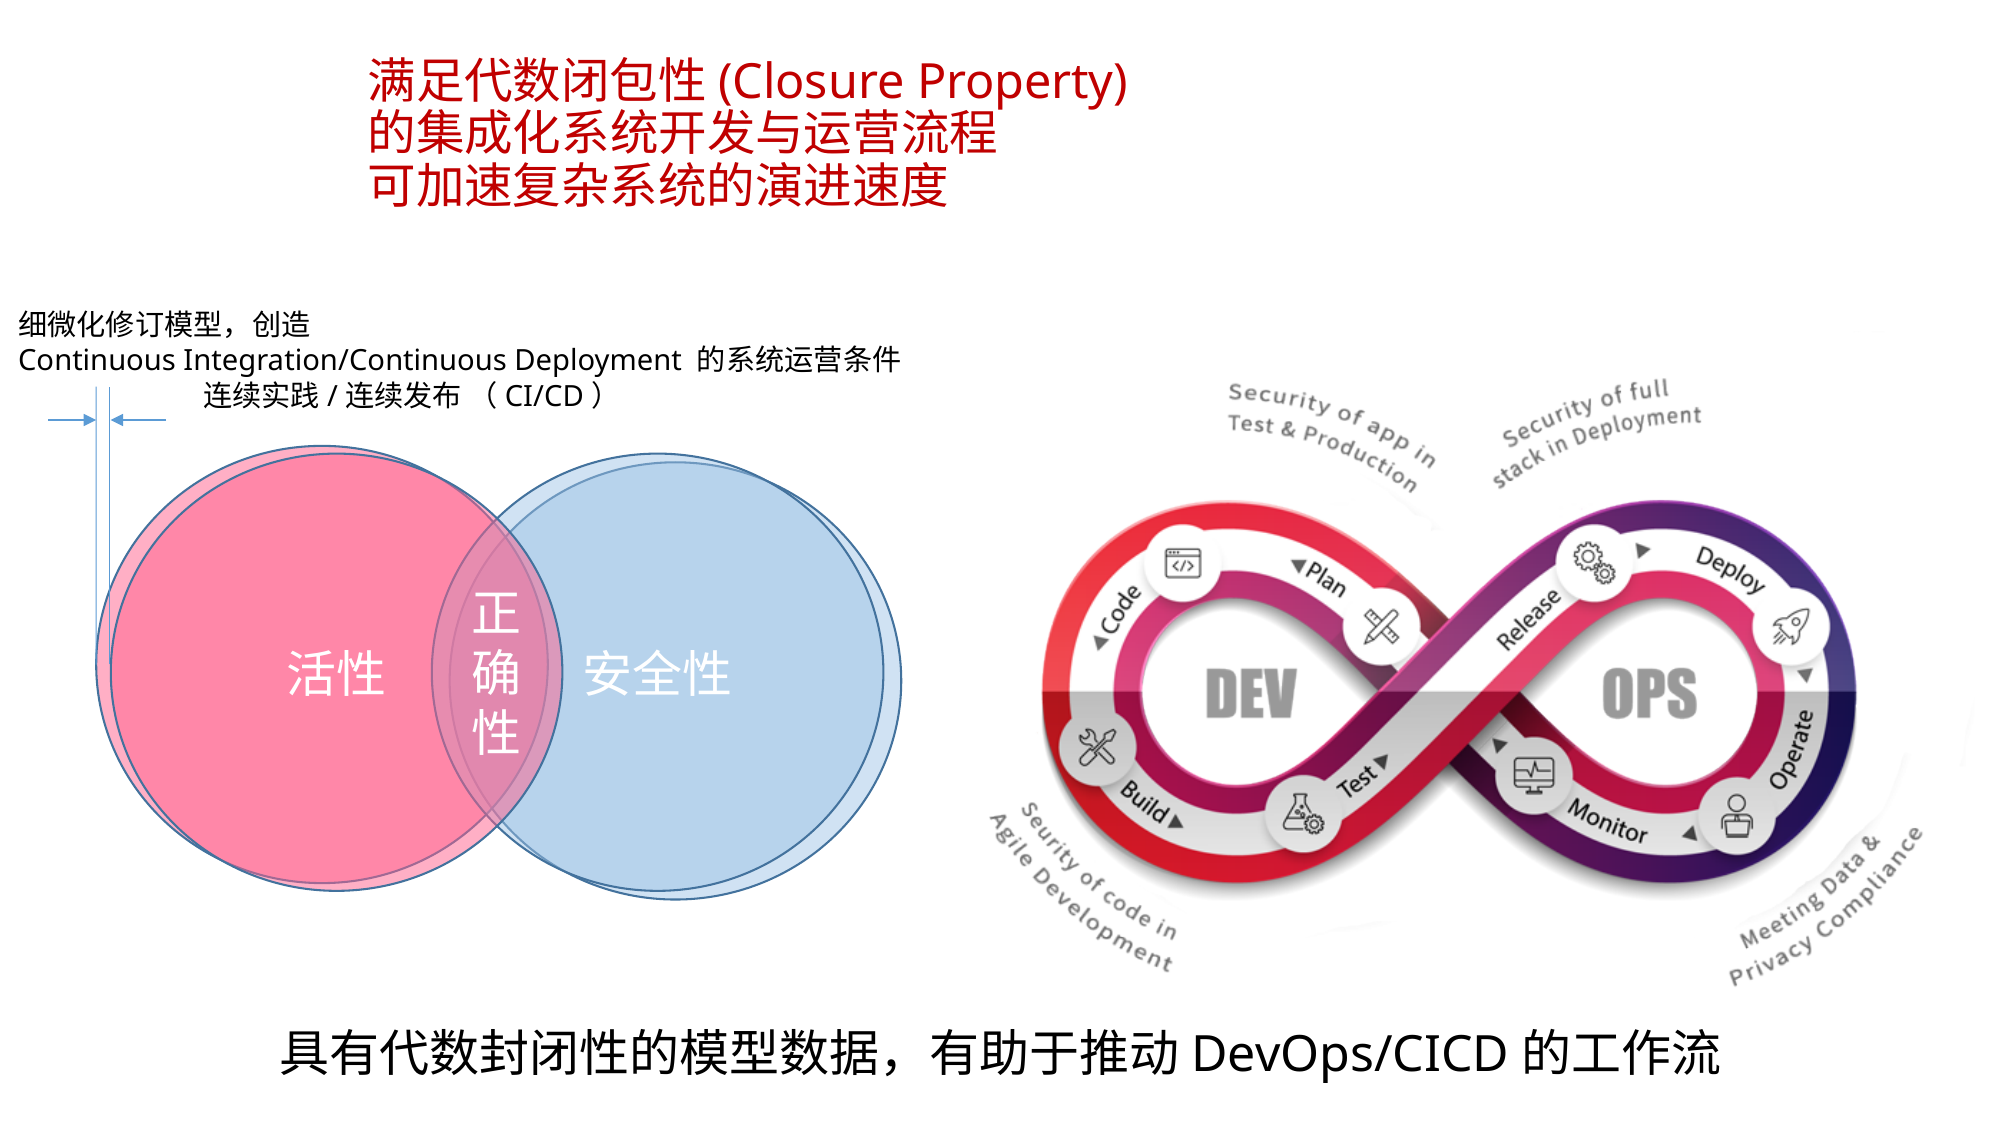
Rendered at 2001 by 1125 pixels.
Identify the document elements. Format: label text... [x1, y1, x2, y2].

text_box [96, 445, 901, 900]
picture [901, 331, 2001, 1053]
title 满足代数闭包性(Closure Property) 的集成化系统开发与运营流程 可加速复杂系统的演进速度 [352, 48, 1747, 222]
text_box 具有代数封闭性的模型数据，有助于推动DevOps/CICD的工作流 [264, 1014, 1737, 1089]
text_box 连续实践/连续发布 （CI/CD） [188, 370, 635, 420]
text_box 细微化修订模型，创造 Continuous Integration/Continuous Deployment 的系统运营条件 [3, 299, 917, 384]
